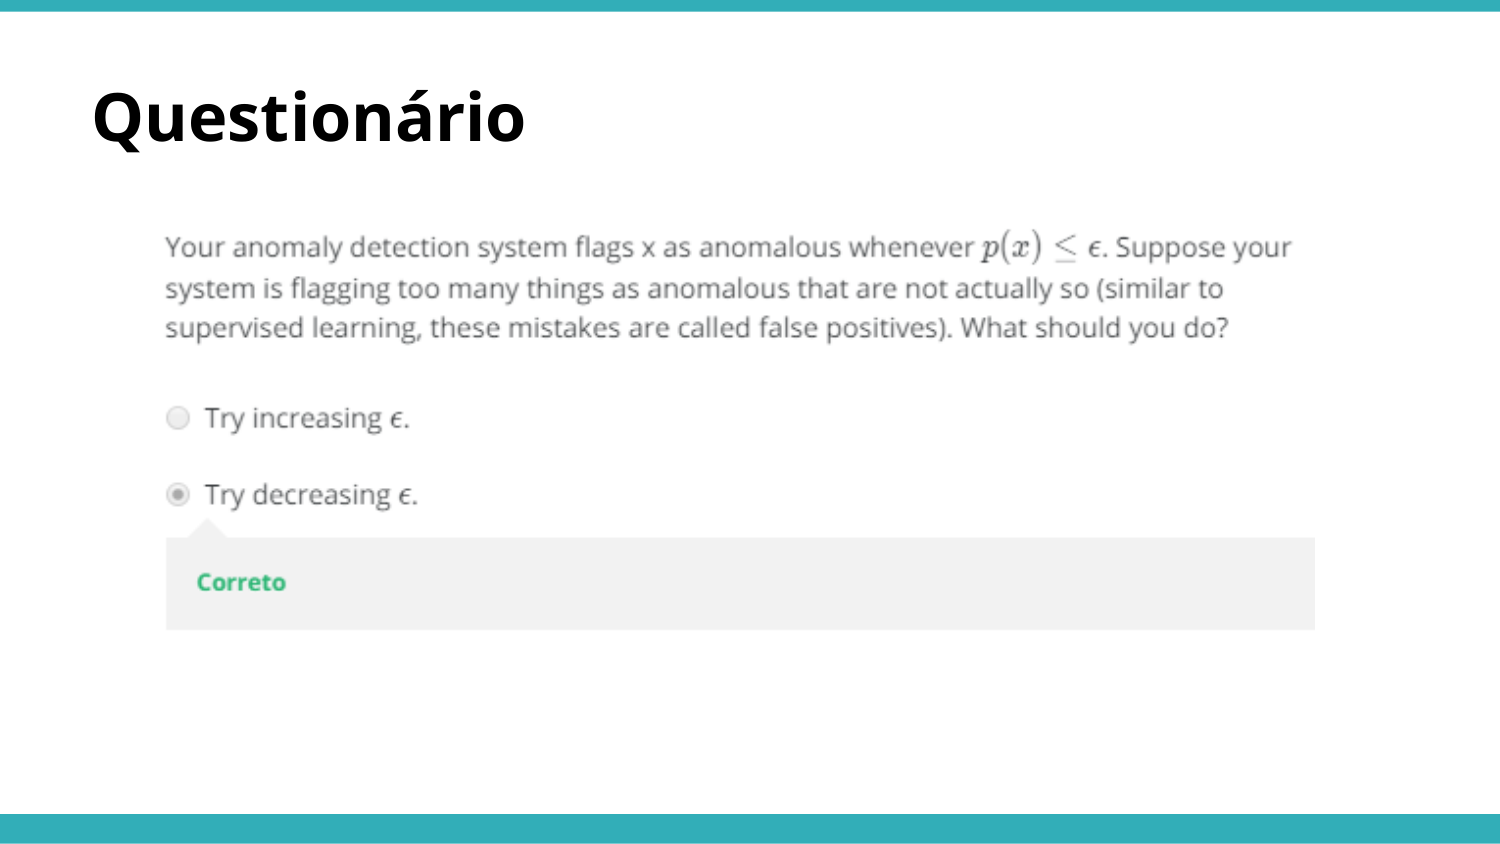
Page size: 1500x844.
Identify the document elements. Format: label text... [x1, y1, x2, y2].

picture [153, 220, 1315, 654]
text_box Questionário [76, 67, 1105, 162]
